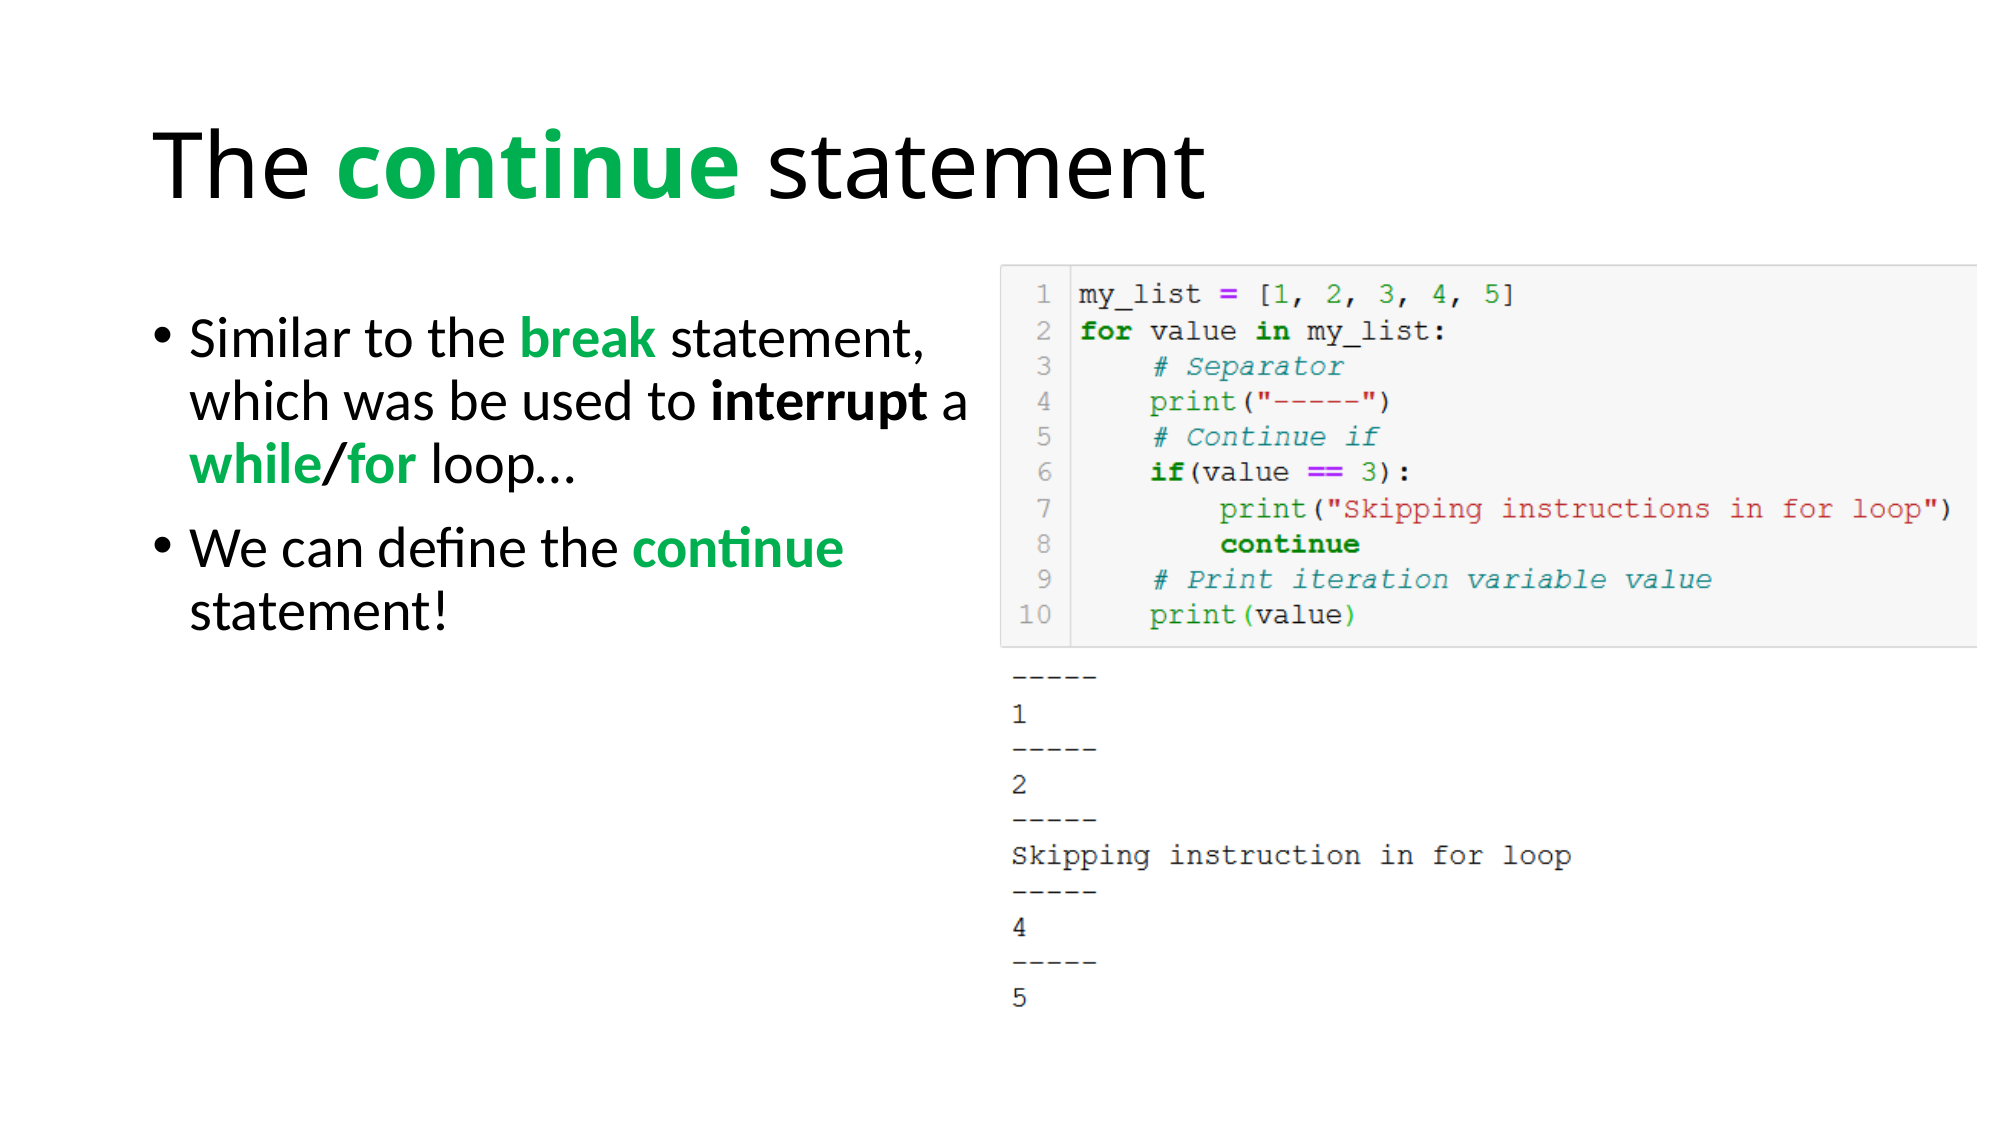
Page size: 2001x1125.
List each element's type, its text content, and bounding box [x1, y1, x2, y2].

title The continue statement [137, 59, 1863, 278]
picture [999, 264, 1977, 1027]
list Similar to the break statement, which was be used to interrupt a while/for loop… We can define the continue statement! [137, 299, 988, 1014]
